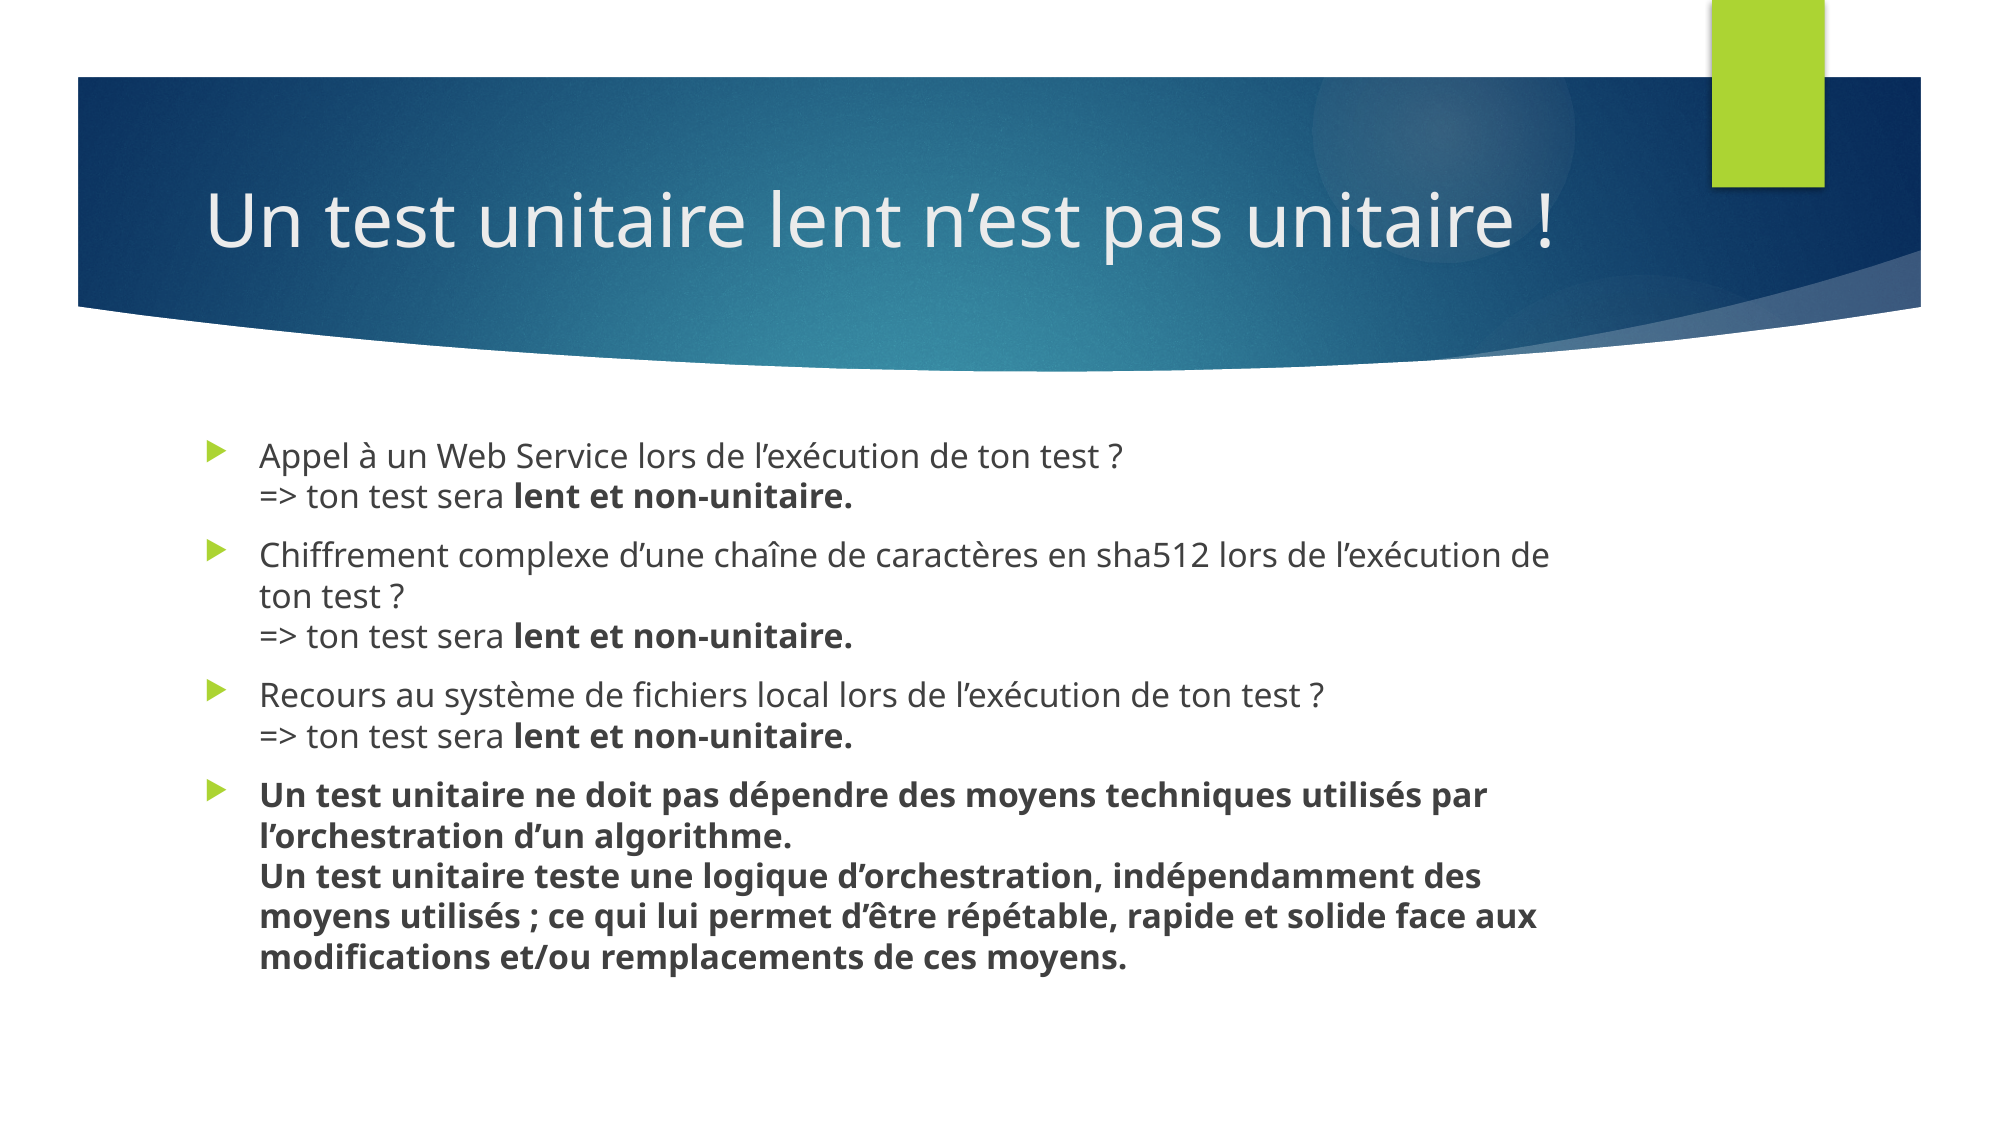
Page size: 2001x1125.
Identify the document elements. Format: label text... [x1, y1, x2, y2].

list Appel à un Web Service lors de l’exécution de ton test ? => ton test sera lent et non-unitaire. Chiffrement complexe d’une chaîne de caractères en sha512 lors de l’exécution de ton test ? => ton test sera lent et non-unitaire. Recours au système de fichiers local lors de l’exécution de ton test ? => ton test sera lent et non-unitaire. Un test unitaire ne doit pas dépendre des moyens techniques utilisés par l’orchestration d’un algorithme. Un test unitaire teste une logique d’orchestration, indépendamment des moyens utilisés ; ce qui lui permet d’être répétable, rapide et solide face aux modifications et/ou remplacements de ces moyens. [189, 427, 1627, 988]
title Un test unitaire lent n’est pas unitaire ! [189, 159, 1627, 276]
